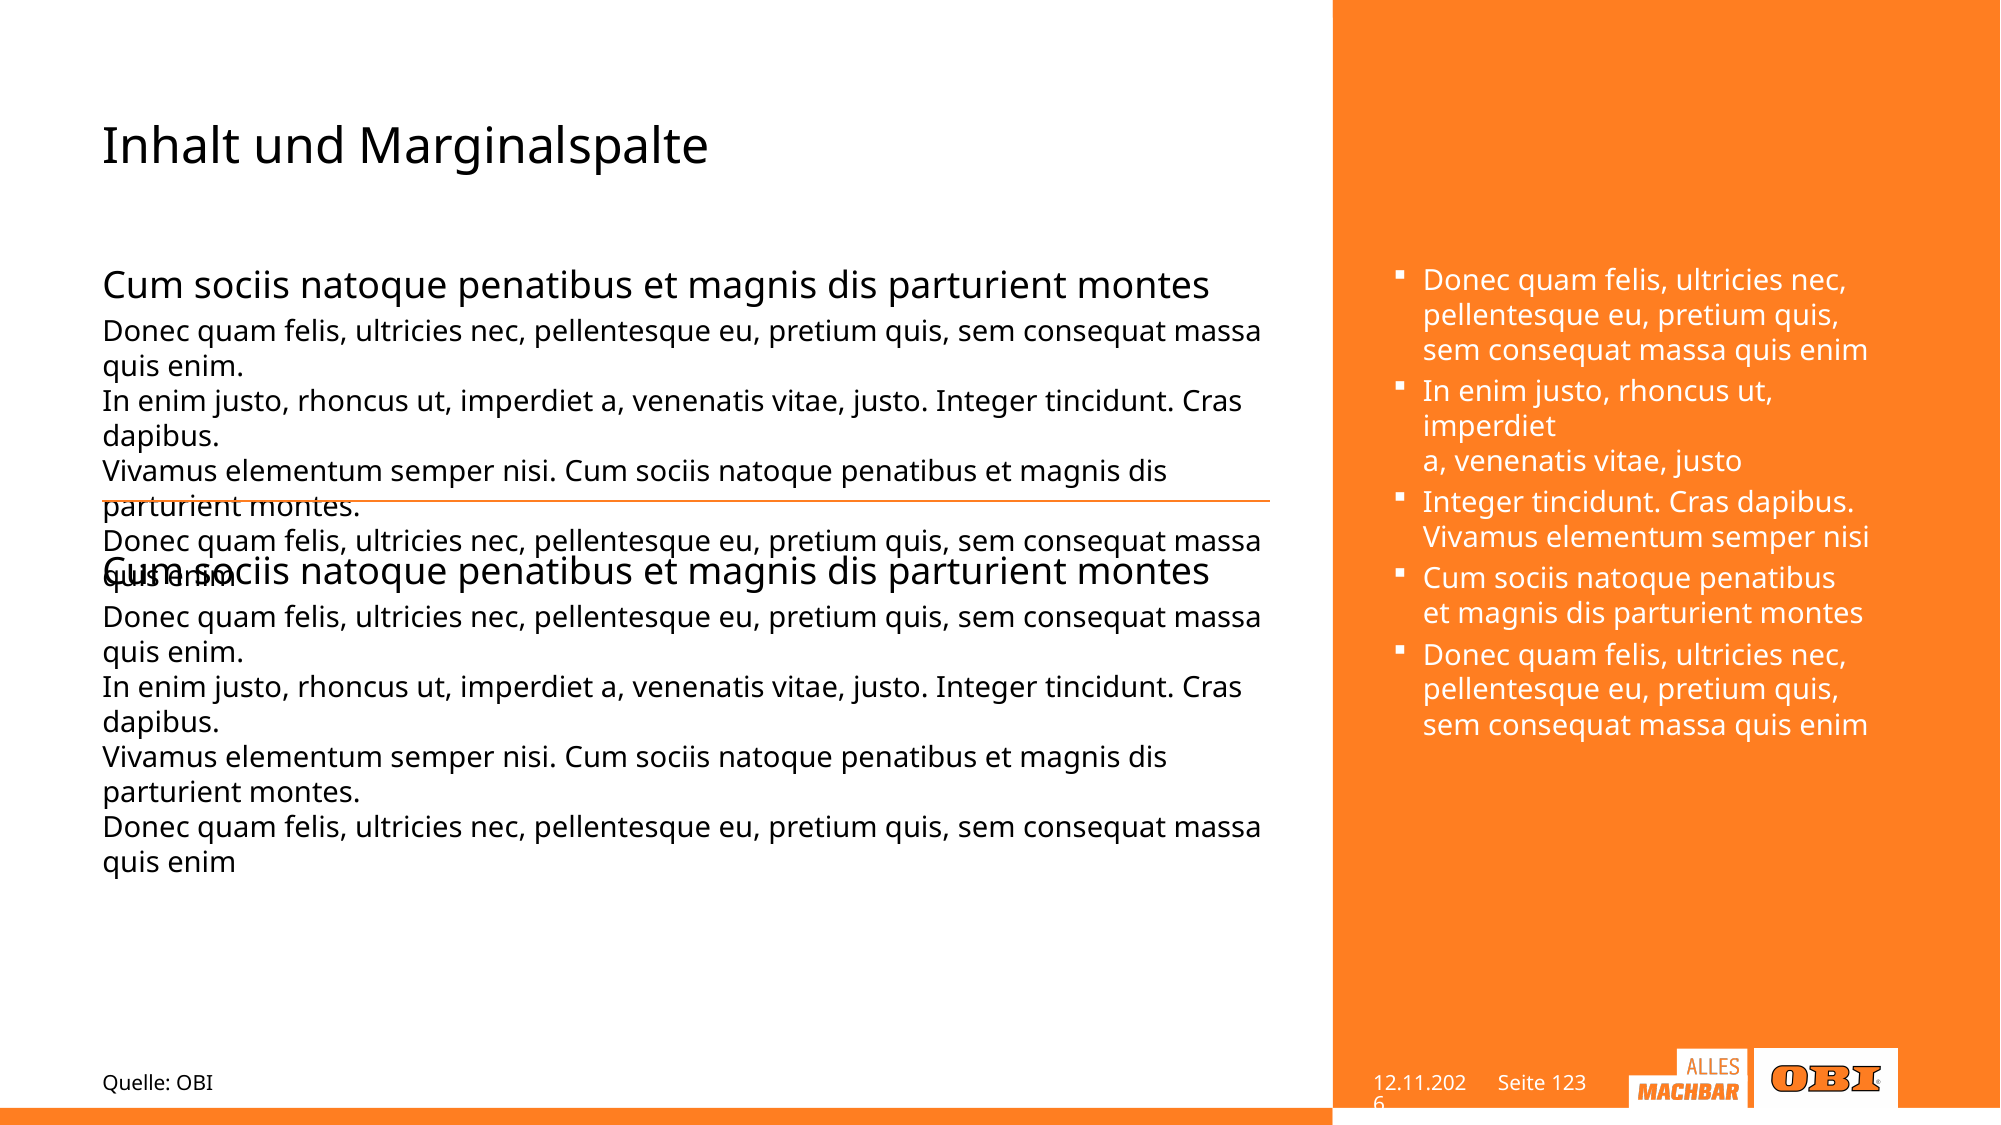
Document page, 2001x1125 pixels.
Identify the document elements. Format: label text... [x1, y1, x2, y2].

picture [1638, 1058, 1739, 1100]
text_box Cum sociis natoque penatibus et magnis dis parturient montes Donec quam felis, ultricies nec, pellentesque eu, pretium quis, sem consequat massa quis enim. In enim justo, rhoncus ut, imperdiet a, venenatis vitae, justo. Integer tincidunt. Cras dapibus. Vivamus elementum semper nisi. Cum sociis natoque penatibus et magnis dis parturient montes. Donec quam felis, ultricies nec, pellentesque eu, pretium quis, sem consequat massa quis enim [102, 546, 1271, 878]
text_box Cum sociis natoque penatibus et magnis dis parturient montes Donec quam felis, ultricies nec, pellentesque eu, pretium quis, sem consequat massa quis enim. In enim justo, rhoncus ut, imperdiet a, venenatis vitae, justo. Integer tincidunt. Cras dapibus. Vivamus elementum semper nisi. Cum sociis natoque penatibus et magnis dis parturient montes. Donec quam felis, ultricies nec, pellentesque eu, pretium quis, sem consequat massa quis enim [102, 501, 1271, 546]
text_box Cum sociis natoque penatibus et magnis dis parturient montes Donec quam felis, ultricies nec, pellentesque eu, pretium quis, sem consequat massa quis enim. In enim justo, rhoncus ut, imperdiet a, venenatis vitae, justo. Integer tincidunt. Cras dapibus. Vivamus elementum semper nisi. Cum sociis natoque penatibus et magnis dis parturient montes. Donec quam felis, ultricies nec, pellentesque eu, pretium quis, sem consequat massa quis enim [102, 261, 1271, 500]
title Inhalt und Marginalspalte [102, 112, 1271, 174]
footer Quelle: OBI [102, 1071, 1271, 1097]
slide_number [1373, 1071, 1475, 1097]
picture [1754, 1048, 1898, 1107]
list Donec quam felis, ultricies nec, pellentesque eu, pretium quis, sem consequat massa quis enim In enim justo, rhoncus ut, imperdiet a, venenatis vitae, justo Integer tincidunt. Cras dapibus. Vivamus elementum semper nisi Cum sociis natoque penatibus et magnis dis parturient montes Donec quam felis, ultricies nec, pellentesque eu, pretium quis, sem consequat massa quis enim [1393, 261, 1880, 1035]
slide_number Seite 123 [1497, 1071, 1588, 1097]
